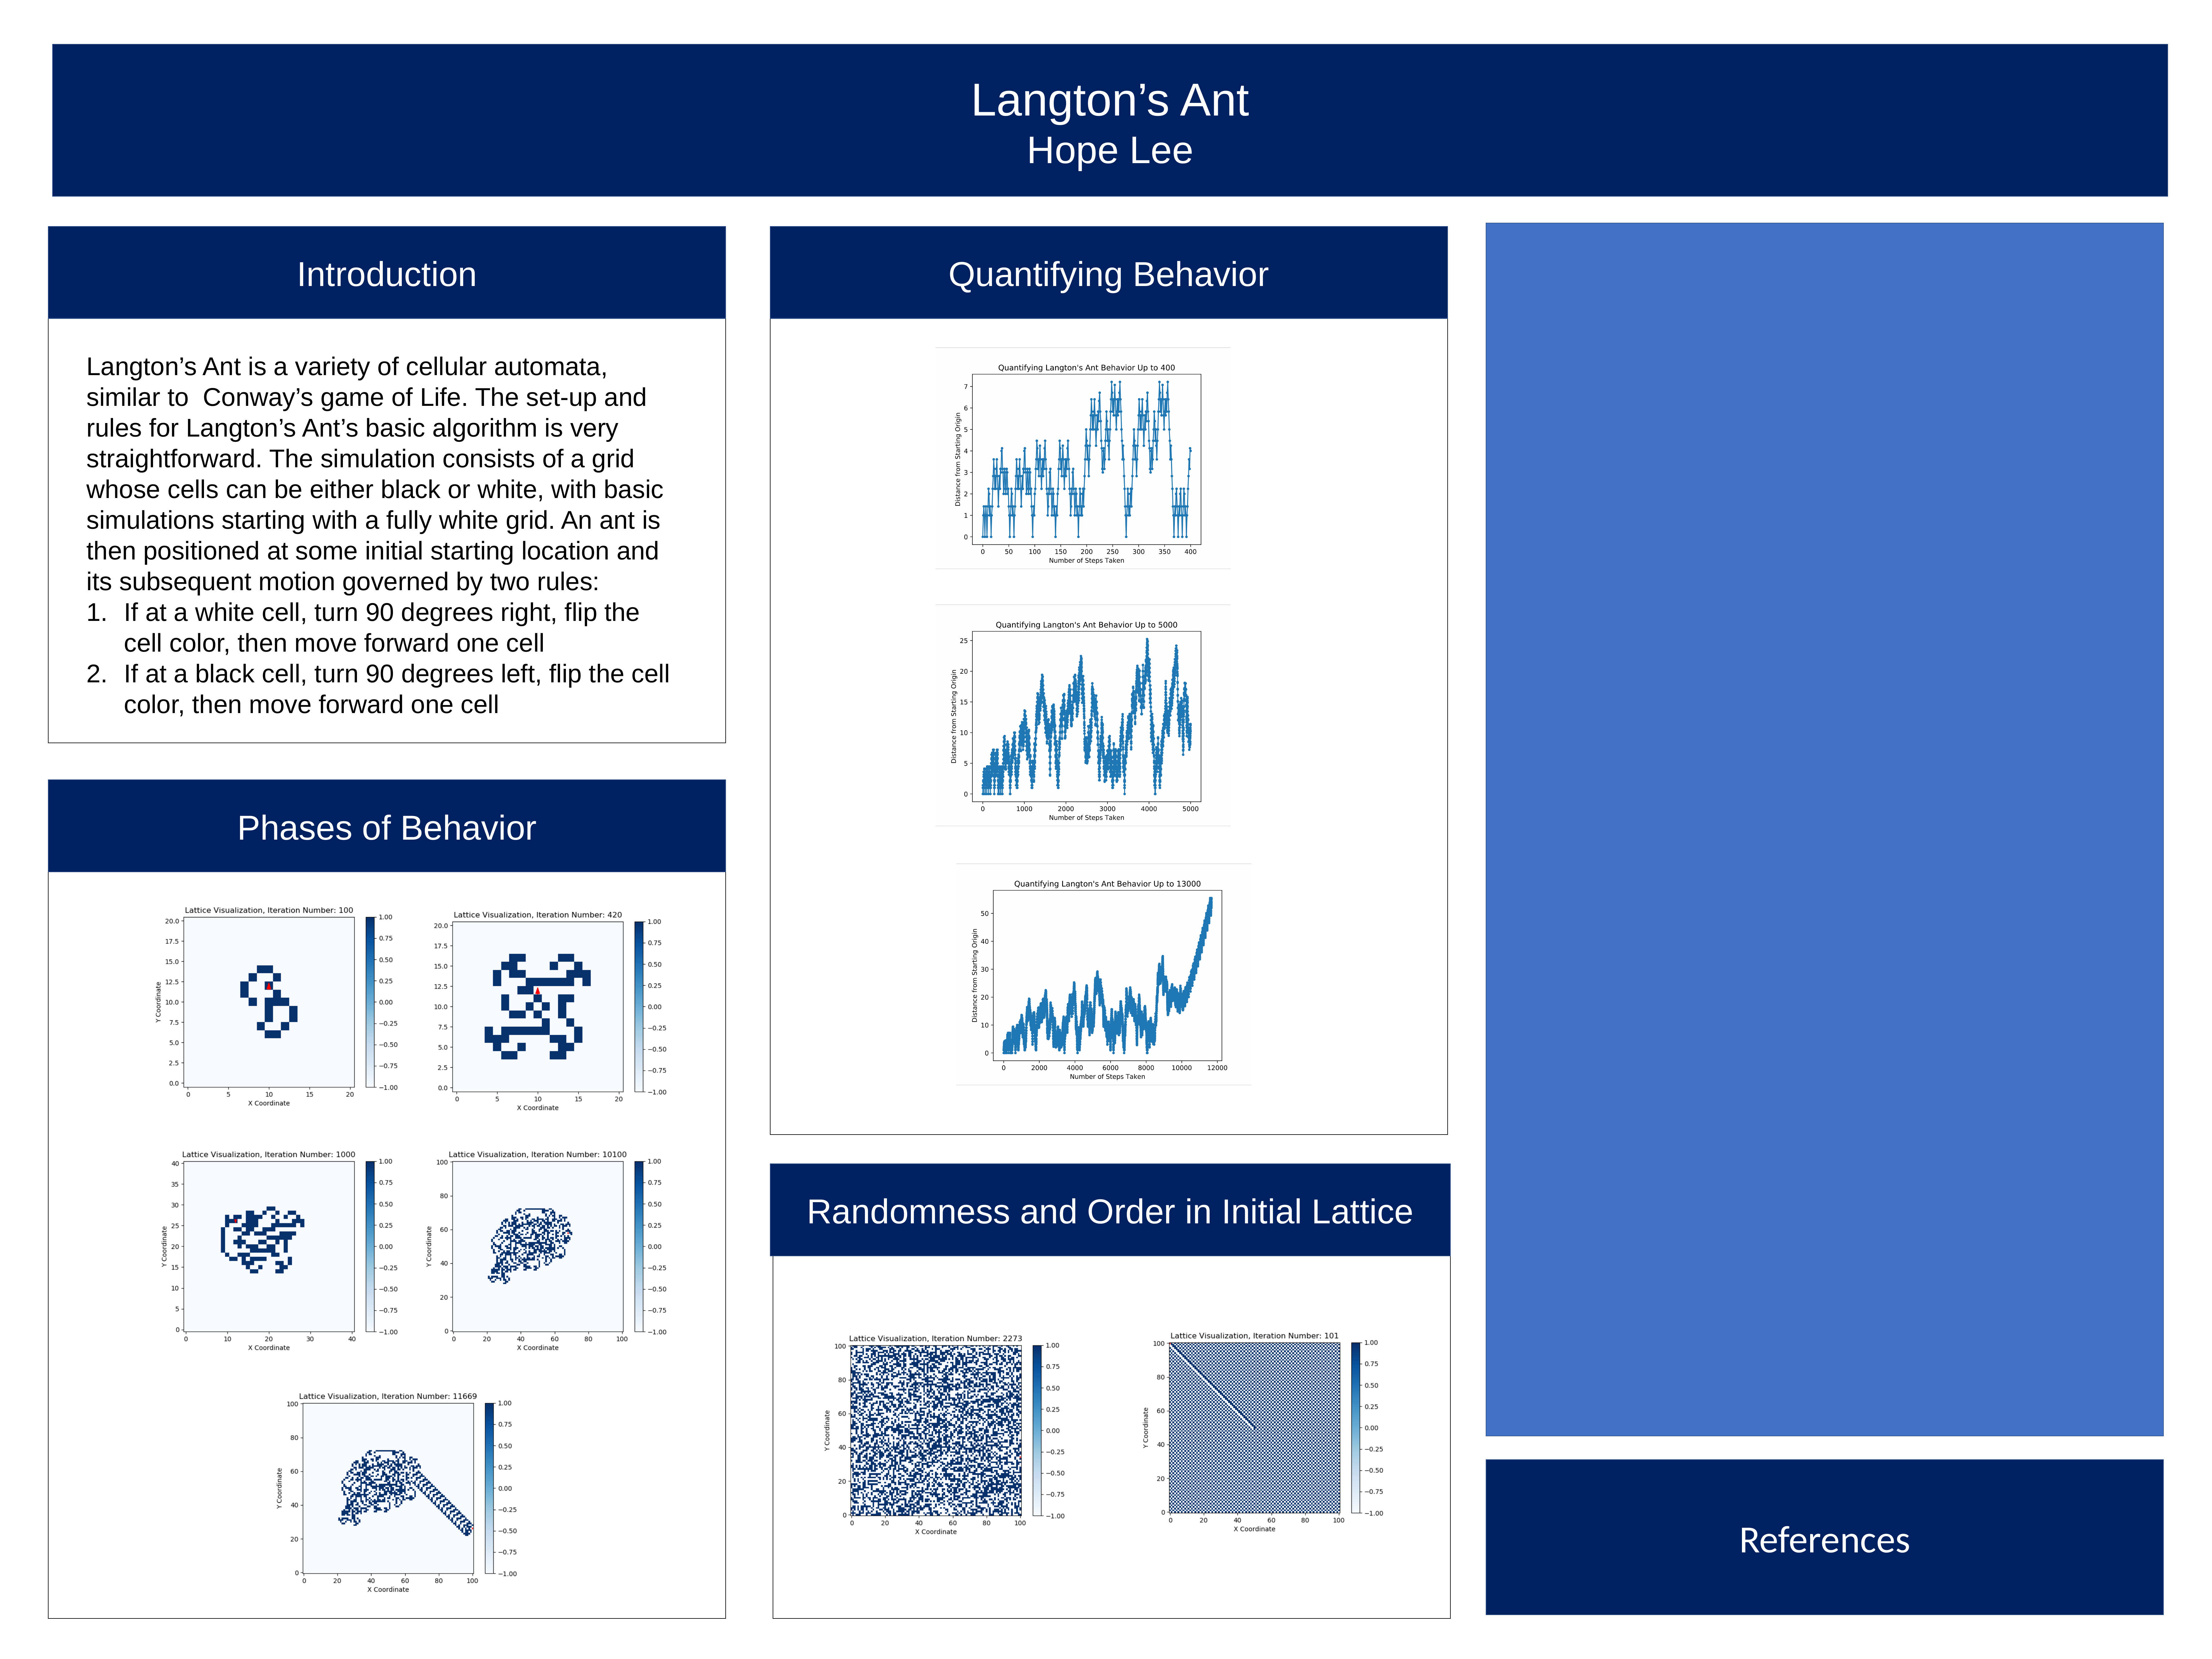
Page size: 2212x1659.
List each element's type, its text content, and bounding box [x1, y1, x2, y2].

picture [801, 1319, 1096, 1540]
picture [134, 890, 698, 1116]
picture [935, 605, 1230, 826]
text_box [48, 780, 726, 1619]
picture [1120, 1316, 1415, 1537]
picture [956, 864, 1251, 1085]
picture [253, 1376, 548, 1598]
text_box [1486, 223, 2164, 1436]
text_box Langton’s Ant Hope Lee [52, 44, 2168, 197]
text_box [770, 226, 1448, 1135]
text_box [48, 226, 726, 743]
picture [935, 347, 1230, 569]
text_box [770, 1163, 1450, 1619]
text_box References [1486, 1459, 2164, 1615]
picture [134, 1135, 698, 1356]
